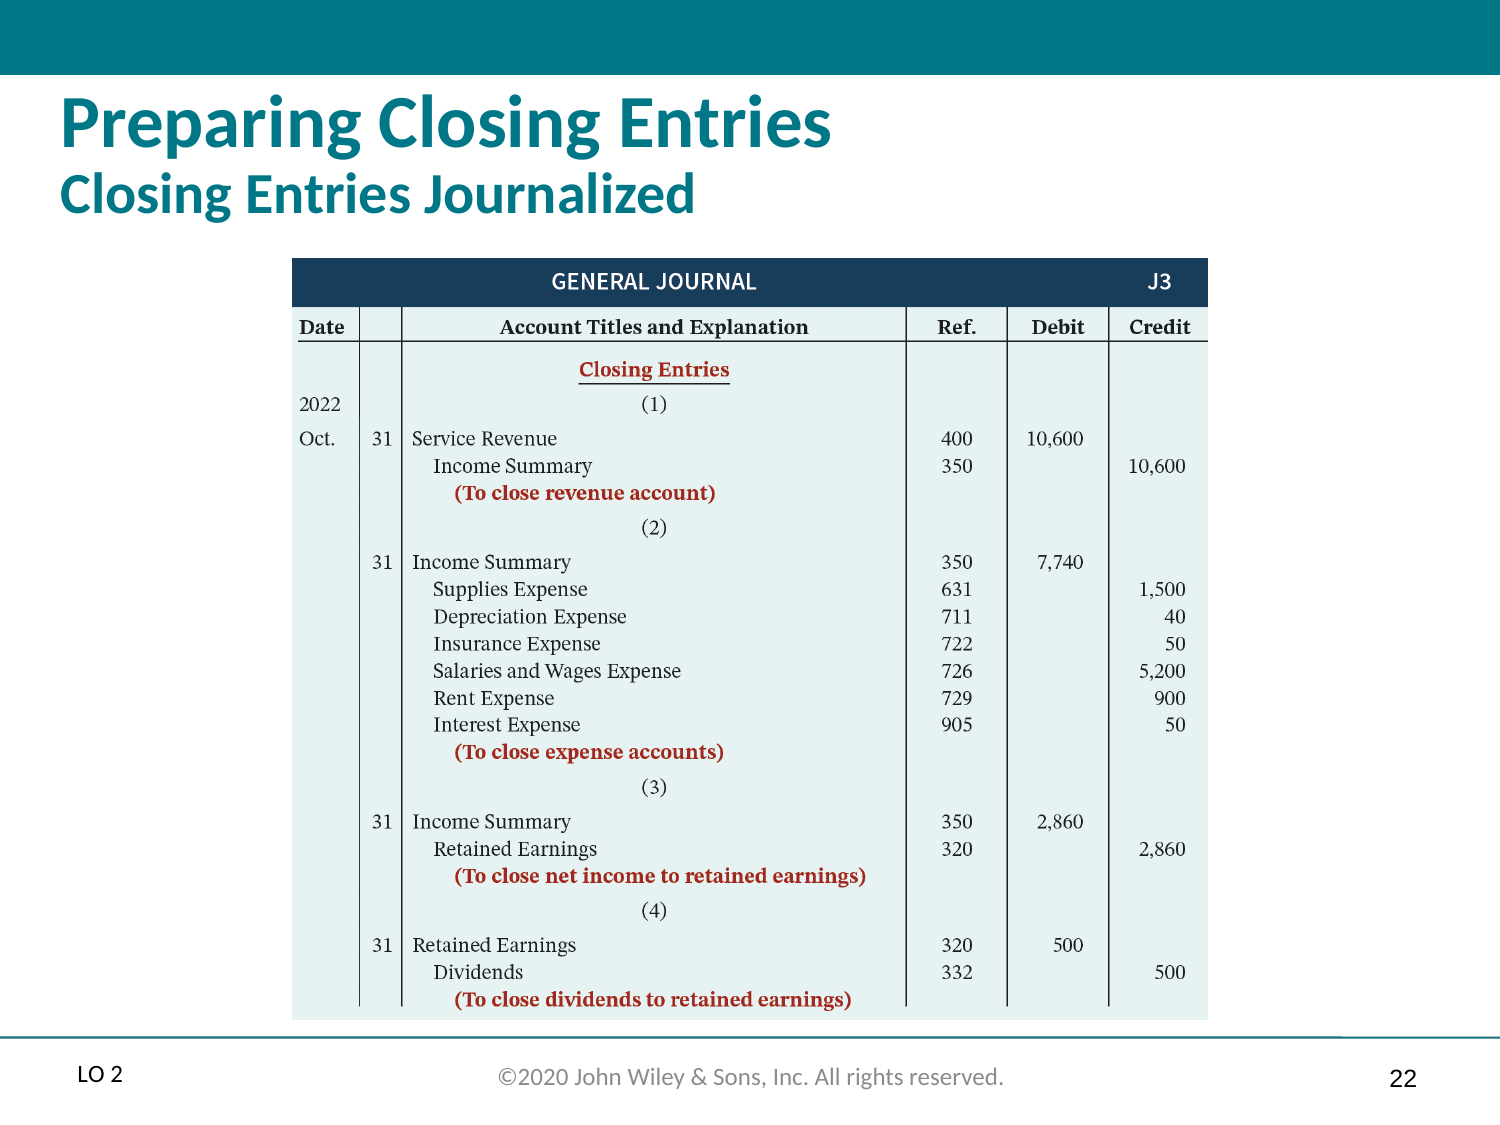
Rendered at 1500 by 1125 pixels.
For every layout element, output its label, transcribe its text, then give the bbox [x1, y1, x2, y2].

picture [292, 258, 1208, 1020]
list L O 2 [62, 1053, 155, 1099]
title Preparing Closing Entries Closing Entries Journalized [45, 75, 1447, 235]
